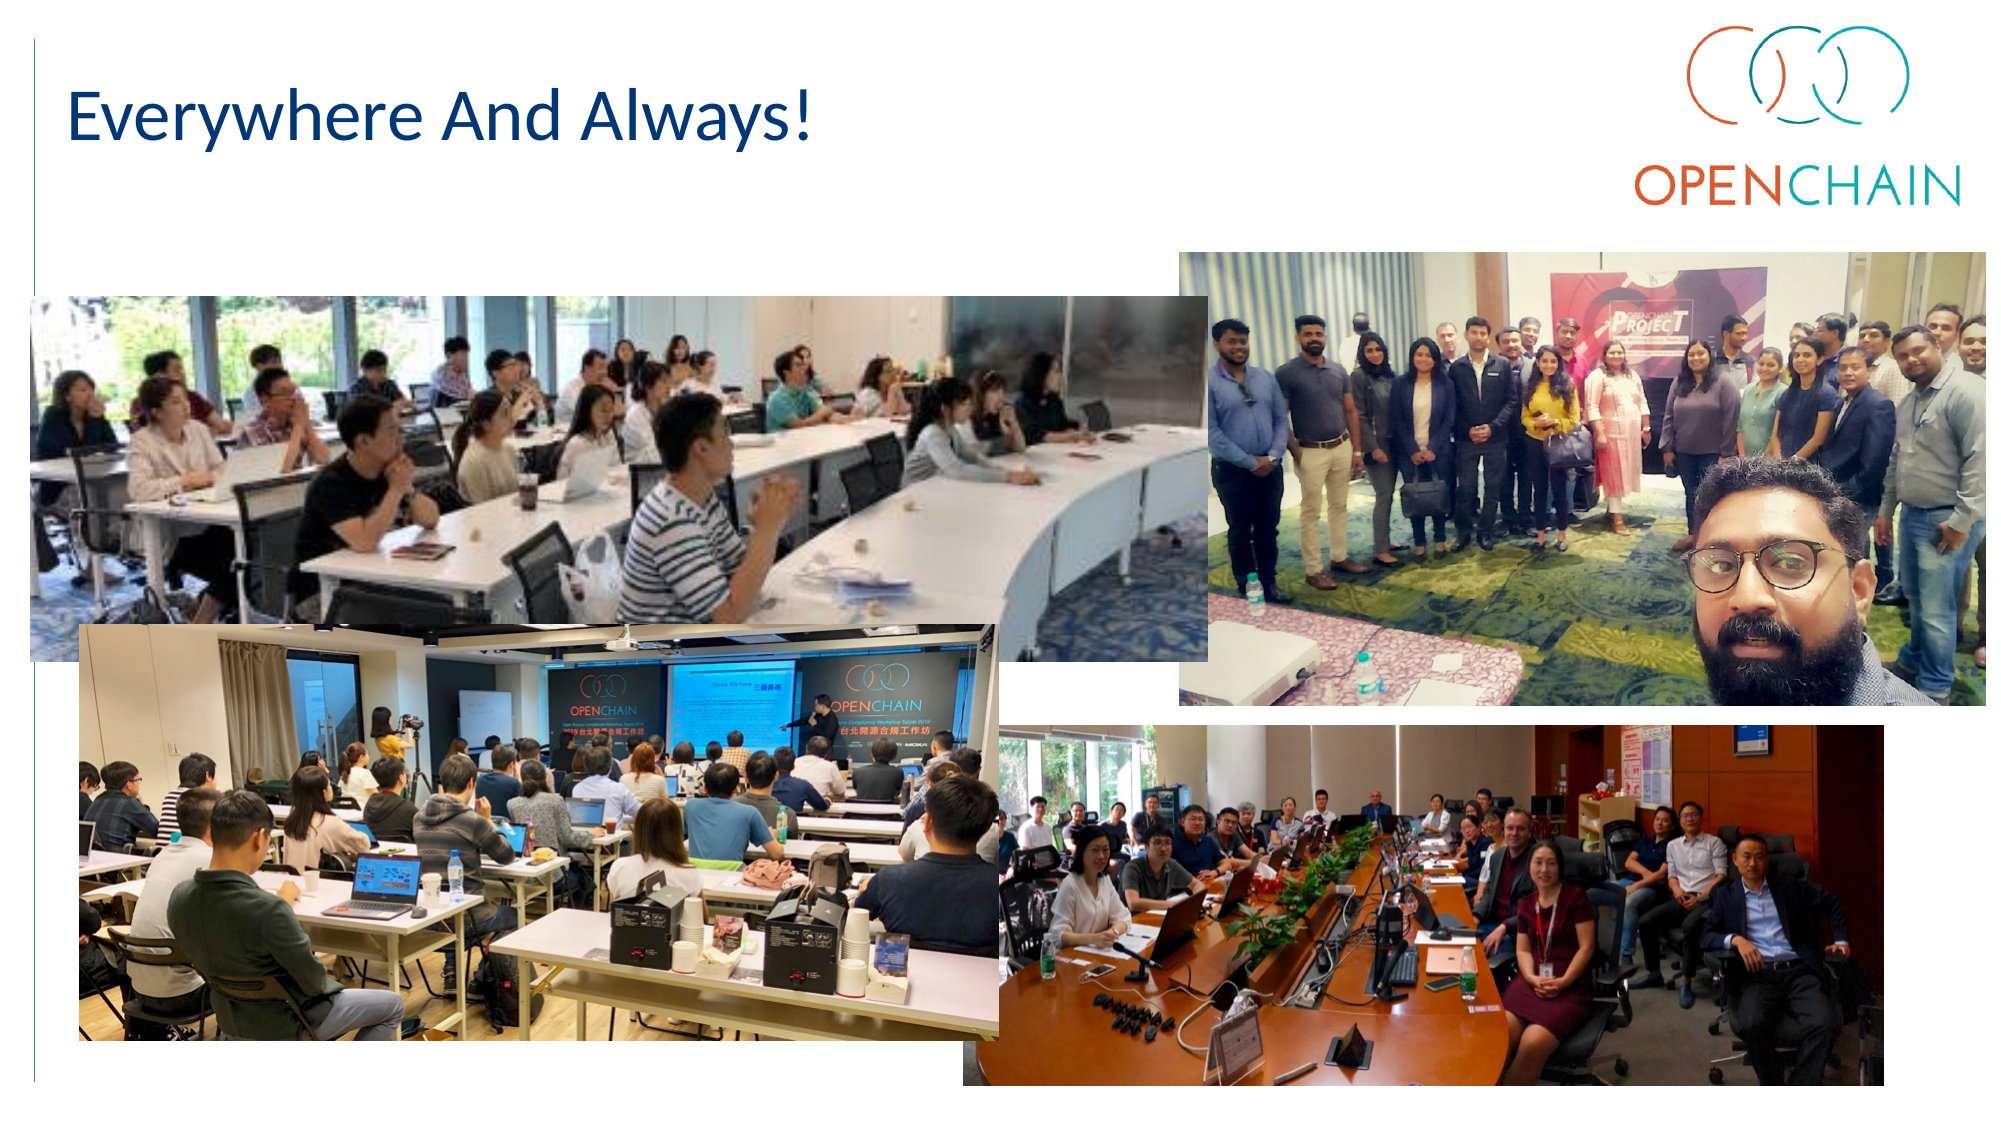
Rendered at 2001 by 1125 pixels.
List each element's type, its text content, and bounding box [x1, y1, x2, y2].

picture [30, 252, 1986, 1086]
title Everywhere And Always! [51, 39, 1689, 193]
picture [1628, 19, 1966, 213]
